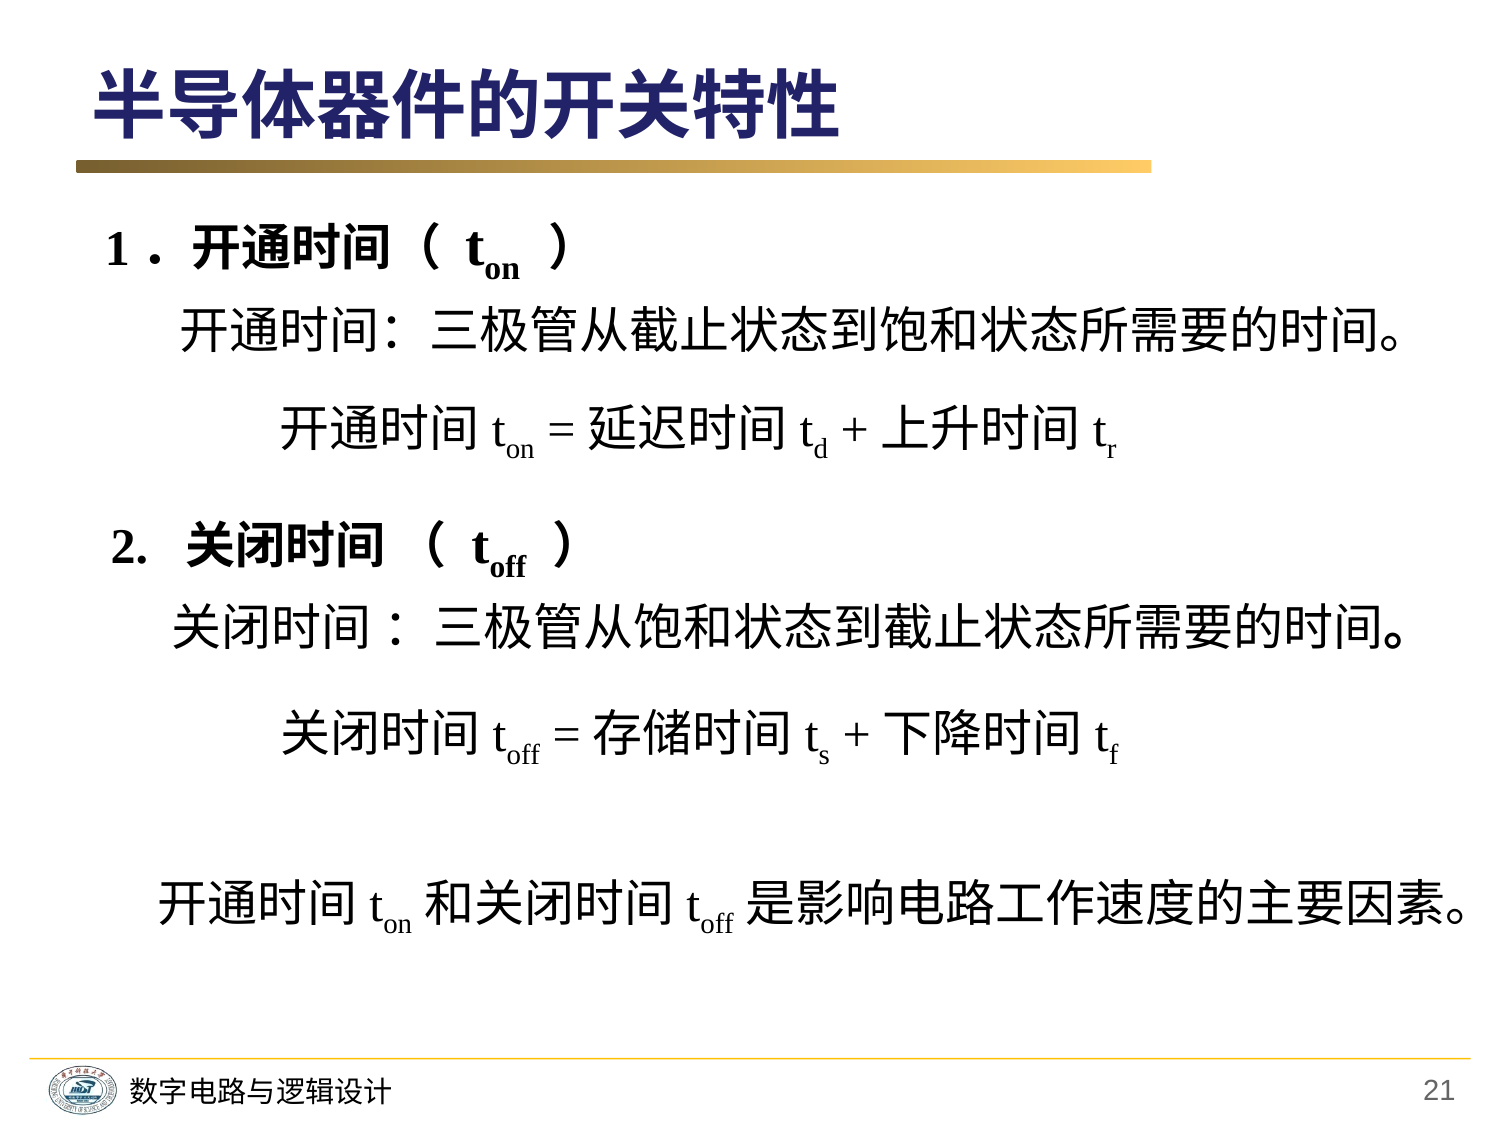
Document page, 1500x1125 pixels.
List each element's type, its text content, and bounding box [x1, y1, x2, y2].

text_box 半导体器件的开关特性 [76, 45, 1424, 161]
text_box 开通时间ton和关闭时间toff是影响电路工作速度的主要因素。 [142, 863, 1481, 948]
text_box 1．开通时间（ ton ） 开通时间：三极管从截止状态到饱和状态所需要的时间。 [64, 199, 1478, 439]
picture [46, 1063, 119, 1116]
text_box 21 [1120, 1063, 1471, 1125]
text_box 2. 关闭时间 （ toff ） 关闭时间 ：三极管从饱和状态到截止状态所需要的时间。 [95, 502, 1496, 724]
text_box 关闭时间toff =存储时间ts +下降时间tf [265, 694, 1203, 838]
text_box 开通时间ton =延迟时间td +上升时间tr [64, 388, 1403, 472]
text_box 数字电路与逻辑设计 [114, 1065, 429, 1116]
